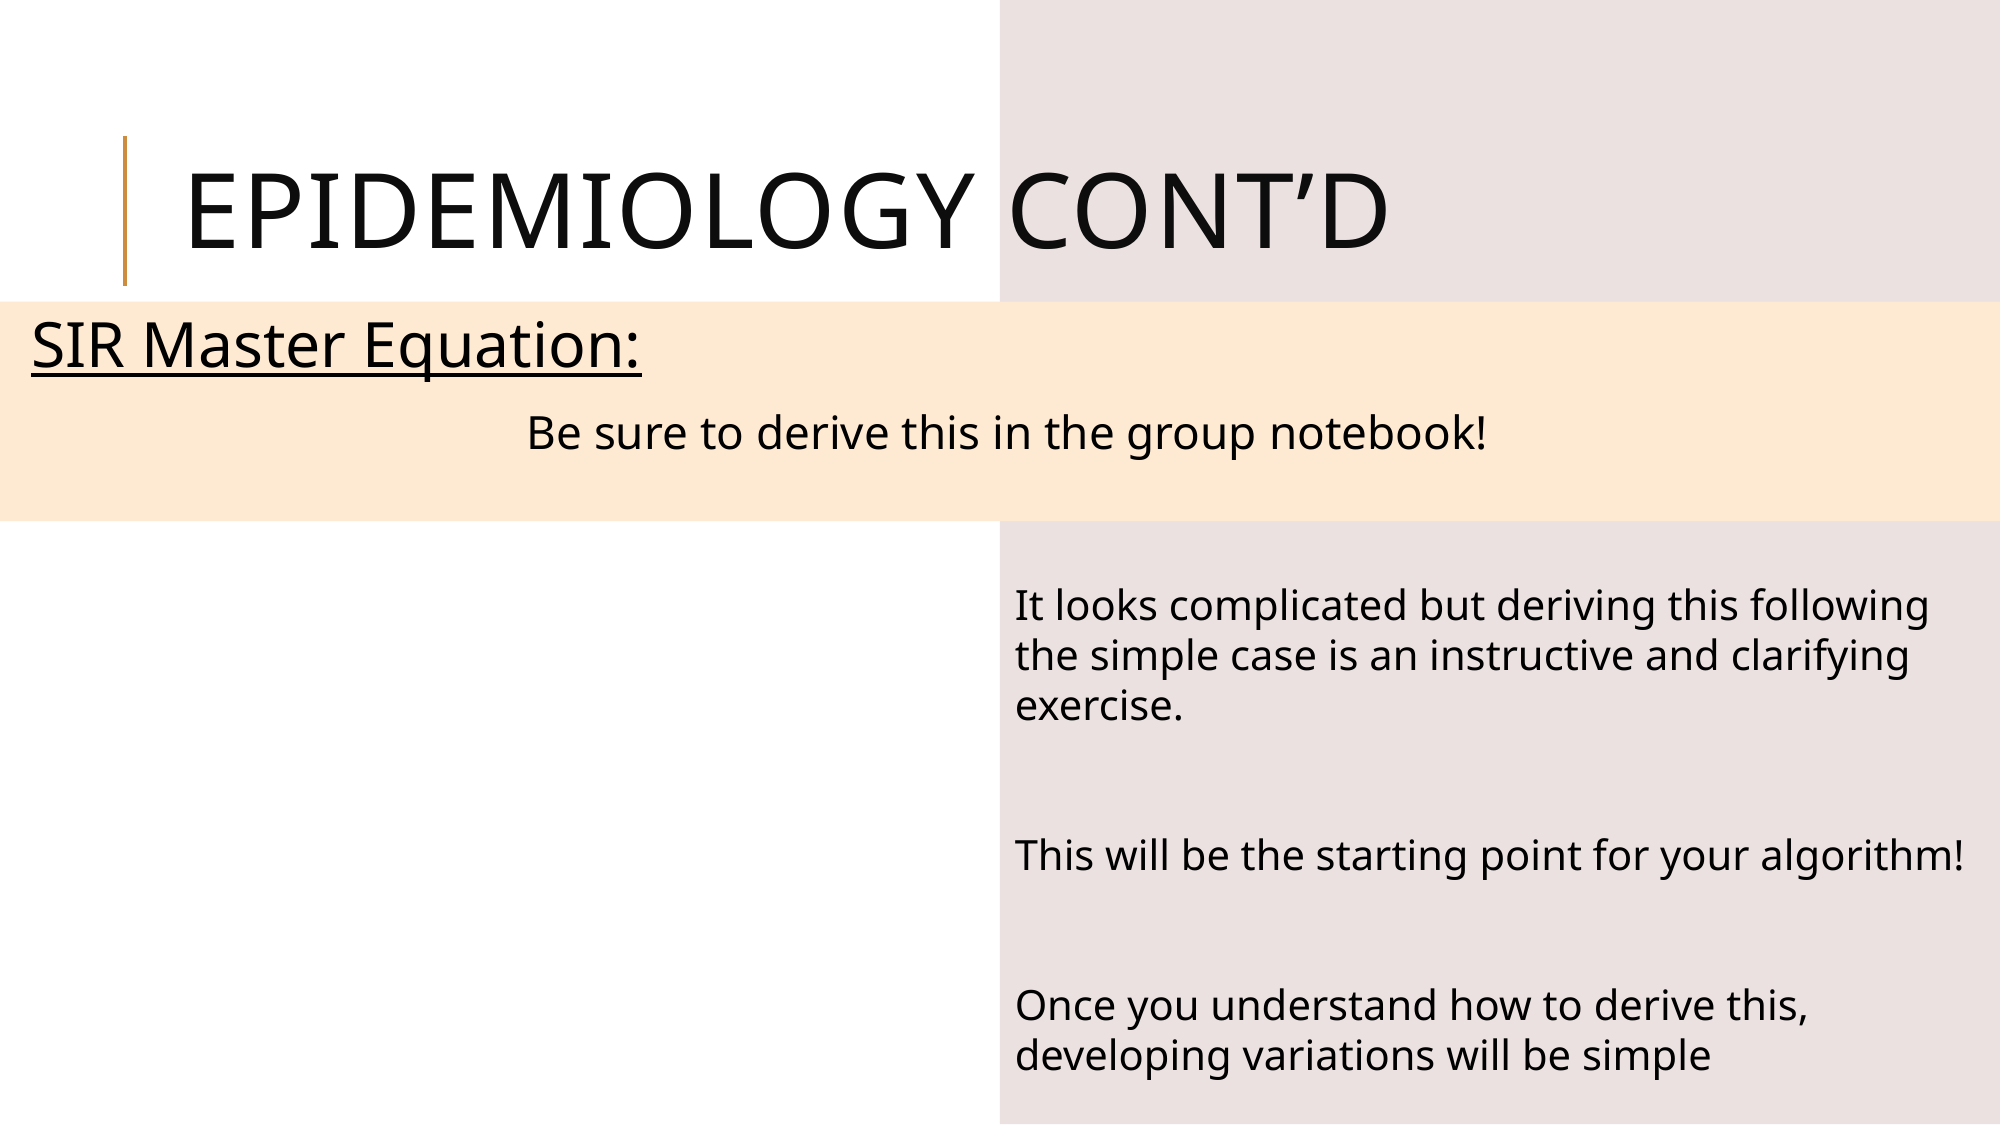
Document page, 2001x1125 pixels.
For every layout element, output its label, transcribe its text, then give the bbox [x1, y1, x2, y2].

text_box [999, 0, 2000, 300]
title Epidemiology Cont’d [168, 96, 1763, 300]
text_box SIR Master Equation: Be sure to derive this in the group notebook! [0, 300, 2000, 522]
text_box It looks complicated but deriving this following the simple case is an instructive and clarifying exercise. This will be the starting point for your algorithm! Once you understand how to derive this, developing variations will be simple [999, 522, 2000, 1125]
